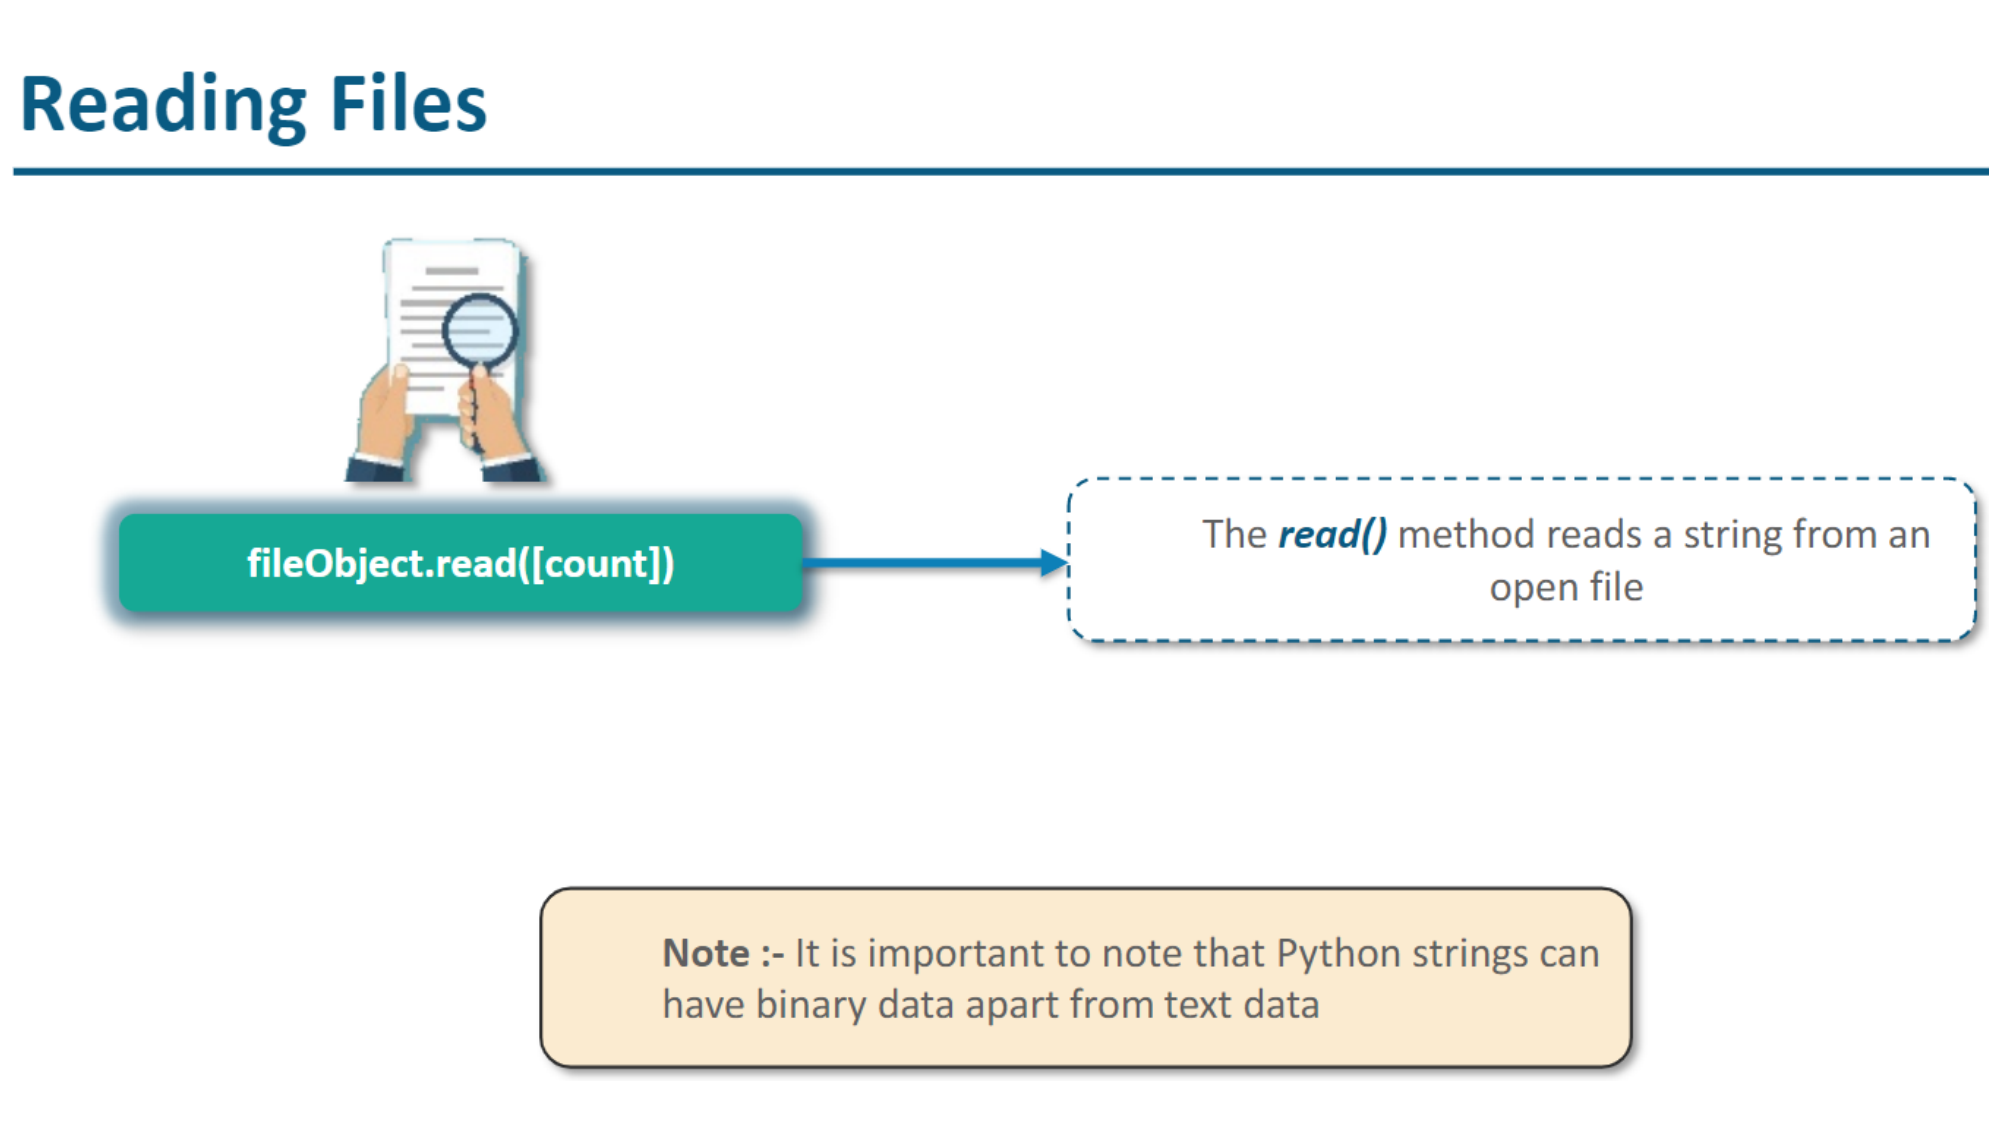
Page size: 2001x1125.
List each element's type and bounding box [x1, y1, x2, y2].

picture [11, 66, 1989, 1081]
